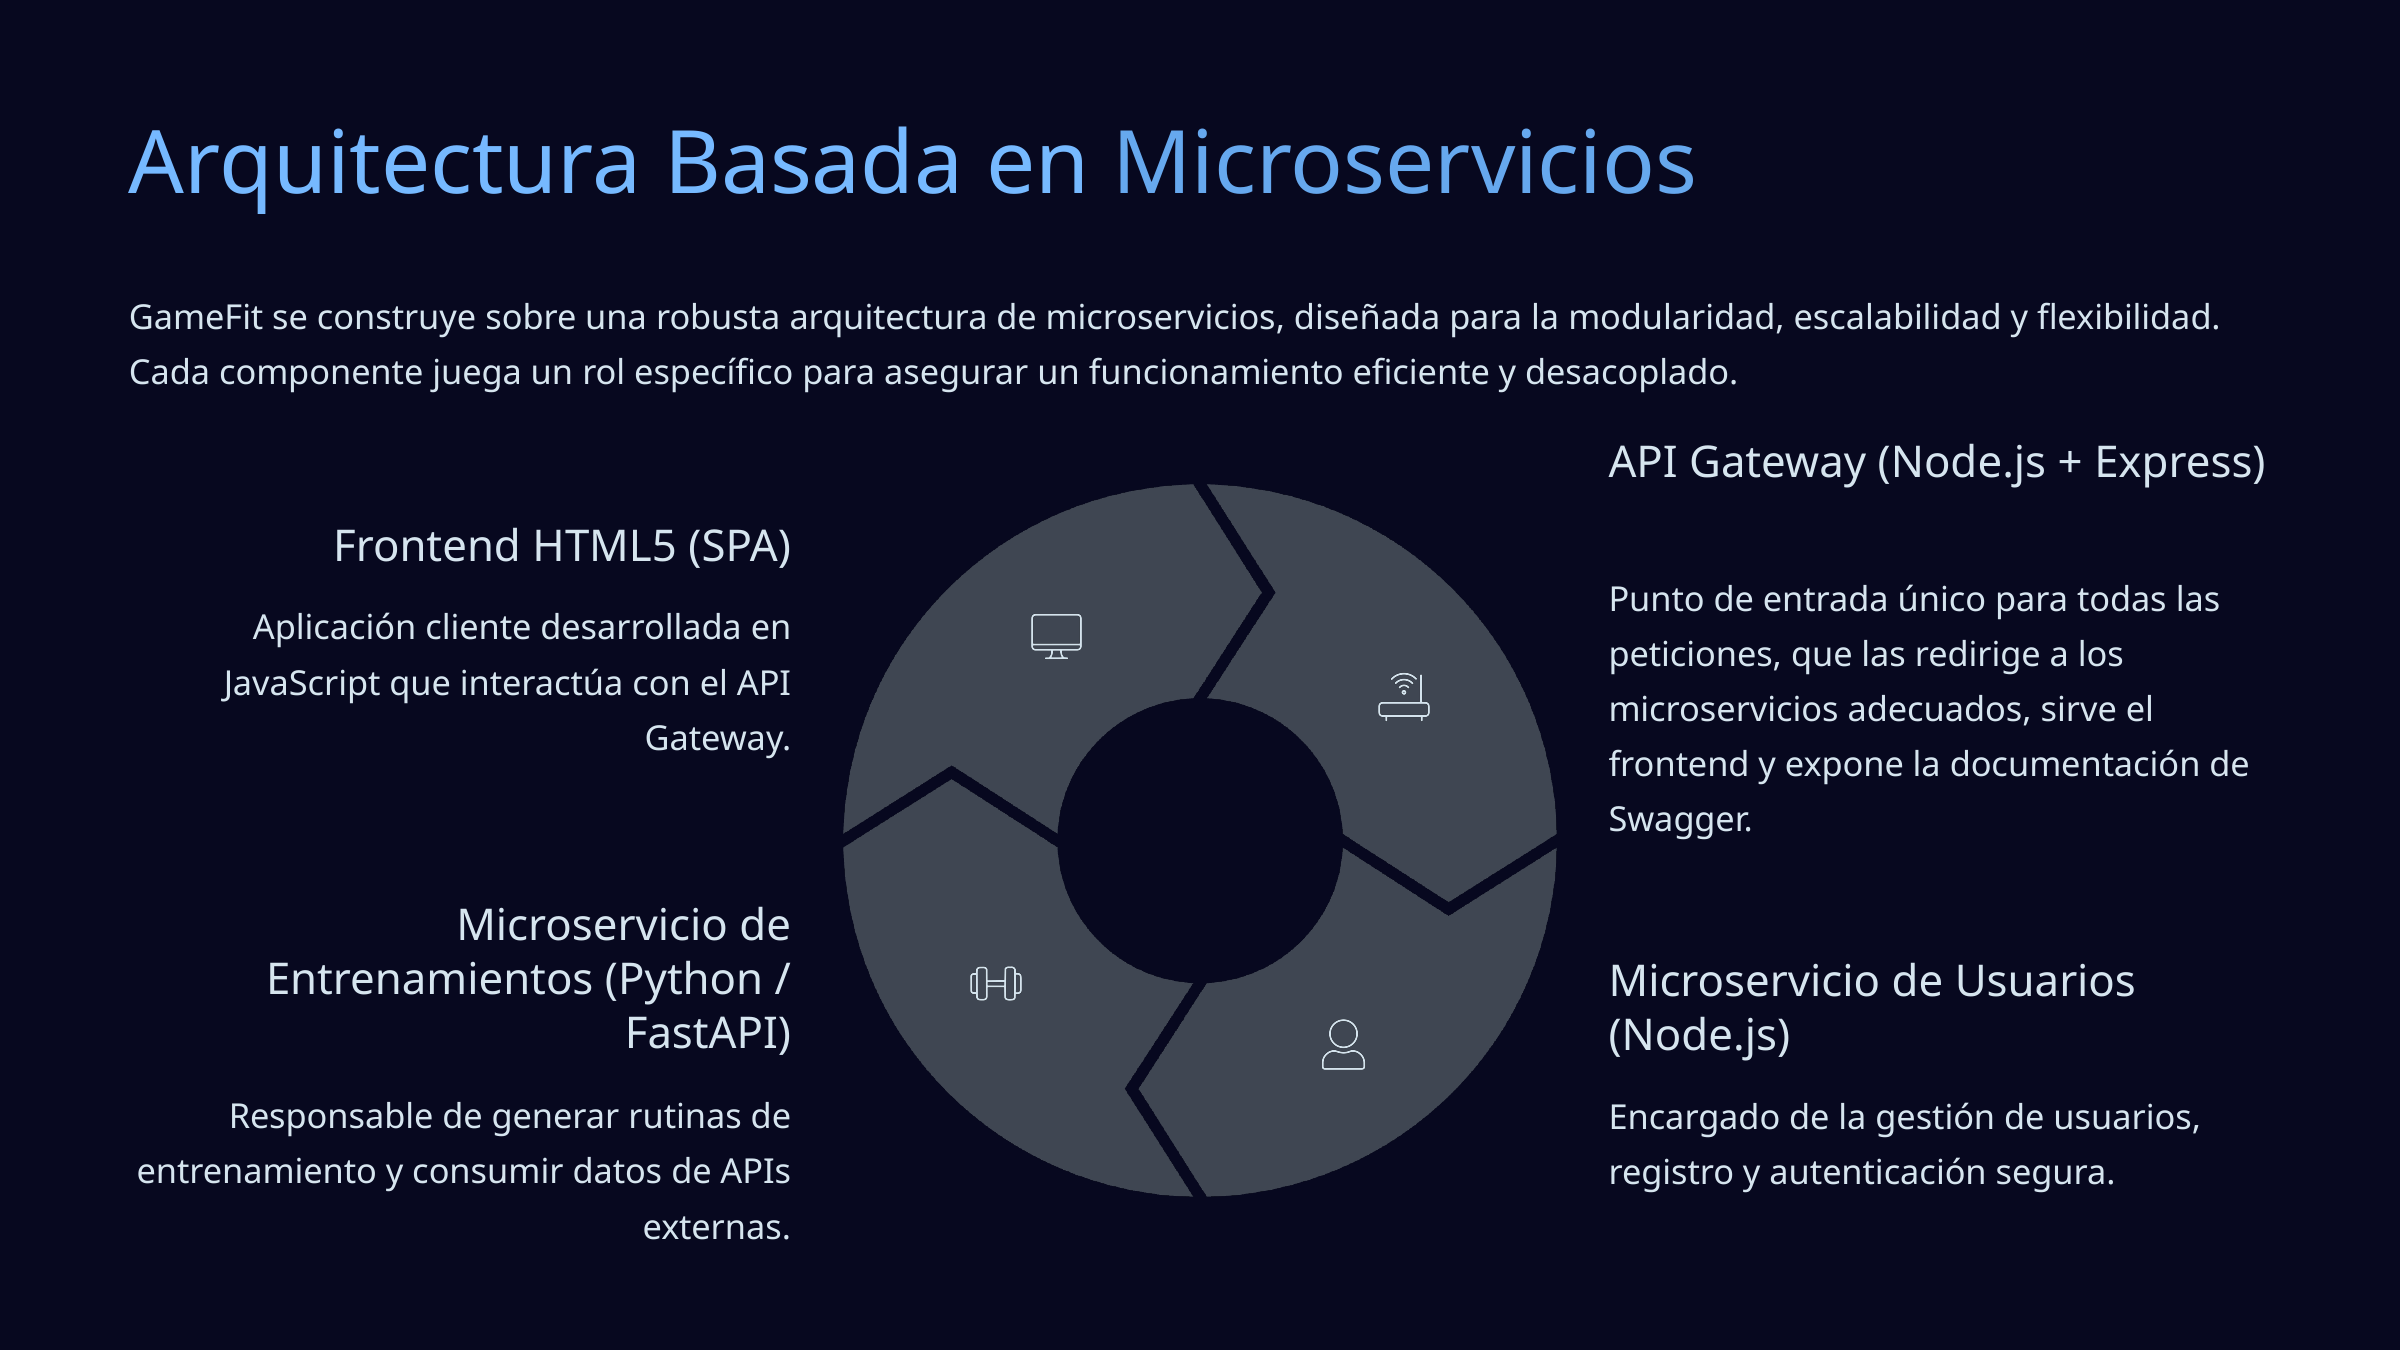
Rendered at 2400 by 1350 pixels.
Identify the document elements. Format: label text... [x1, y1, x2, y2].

text_box GameFit se construye sobre una robusta arquitectura de microservicios, diseñada para la modularidad, escalabilidad y flexibilidad. Cada componente juega un rol específico para asegurar un funcionamiento eficiente y desacoplado. [128, 280, 2271, 393]
text_box Microservicio de Entrenamientos (Python / FastAPI) [128, 895, 792, 1060]
text_box Aplicación cliente desarrollada en JavaScript que interactúa con el API Gateway. [128, 591, 792, 760]
text_box Arquitectura Basada en Microservicios [128, 101, 1731, 211]
text_box Microservicio de Usuarios (Node.js) [1608, 950, 2271, 1061]
text_box Frontend HTML5 (SPA) [316, 515, 792, 571]
text_box Encargado de la gestión de usuarios, registro y autenticación segura. [1608, 1081, 2271, 1194]
text_box Punto de entrada único para todas las peticiones, que las redirige a los microservicios adecuados, sirve el frontend y expone la documentación de Swagger. [1608, 562, 2271, 843]
text_box Responsable de generar rutinas de entrenamiento y consumir datos de APIs externas. [128, 1080, 792, 1249]
picture [843, 484, 1557, 1197]
text_box API Gateway (Node.js + Express) [1608, 432, 2271, 542]
